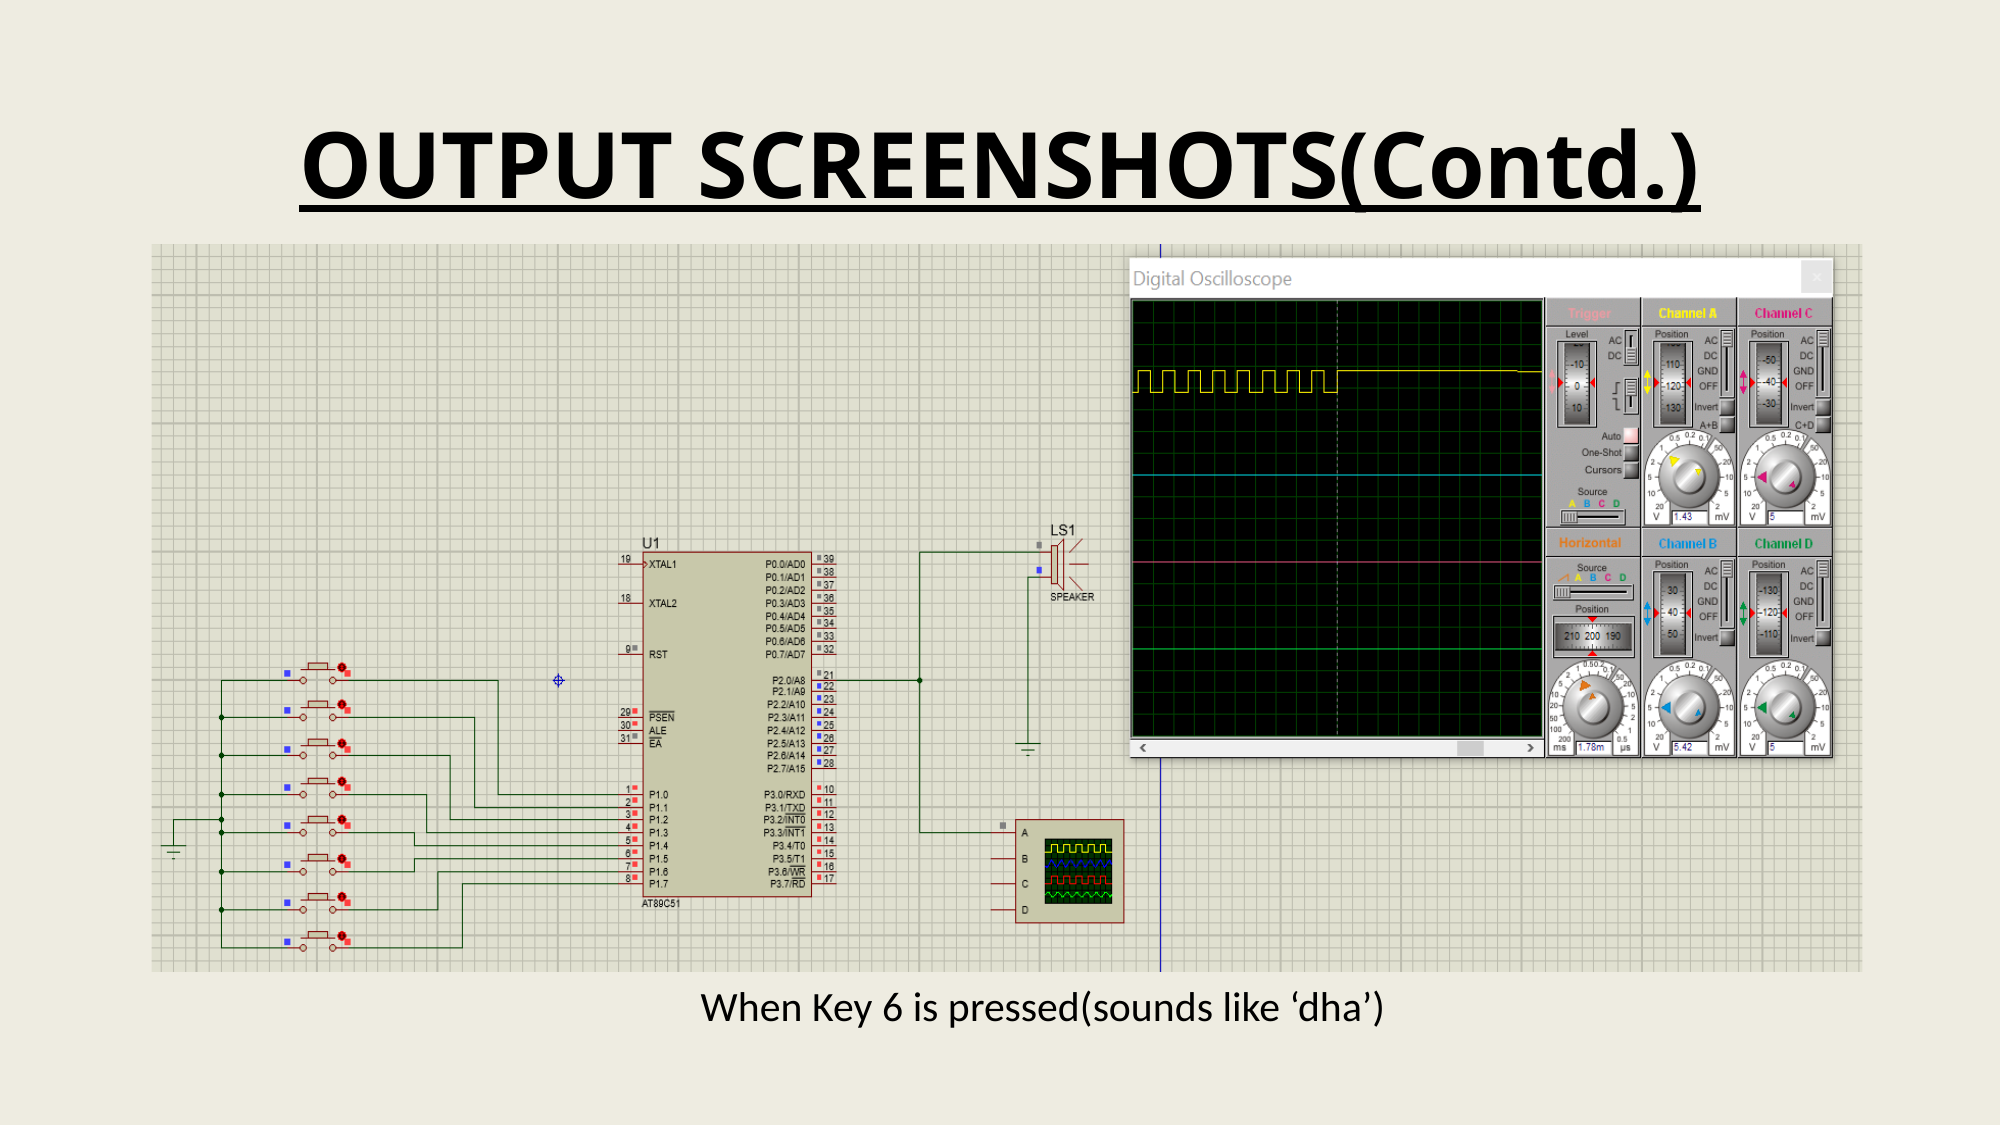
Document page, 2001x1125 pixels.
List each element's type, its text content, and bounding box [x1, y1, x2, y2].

title OUTPUT SCREENSHOTS(Contd.) [137, 59, 1863, 278]
text_box When Key 6 is pressed(sounds like ‘dha’) [685, 972, 1408, 1037]
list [151, 244, 1863, 972]
